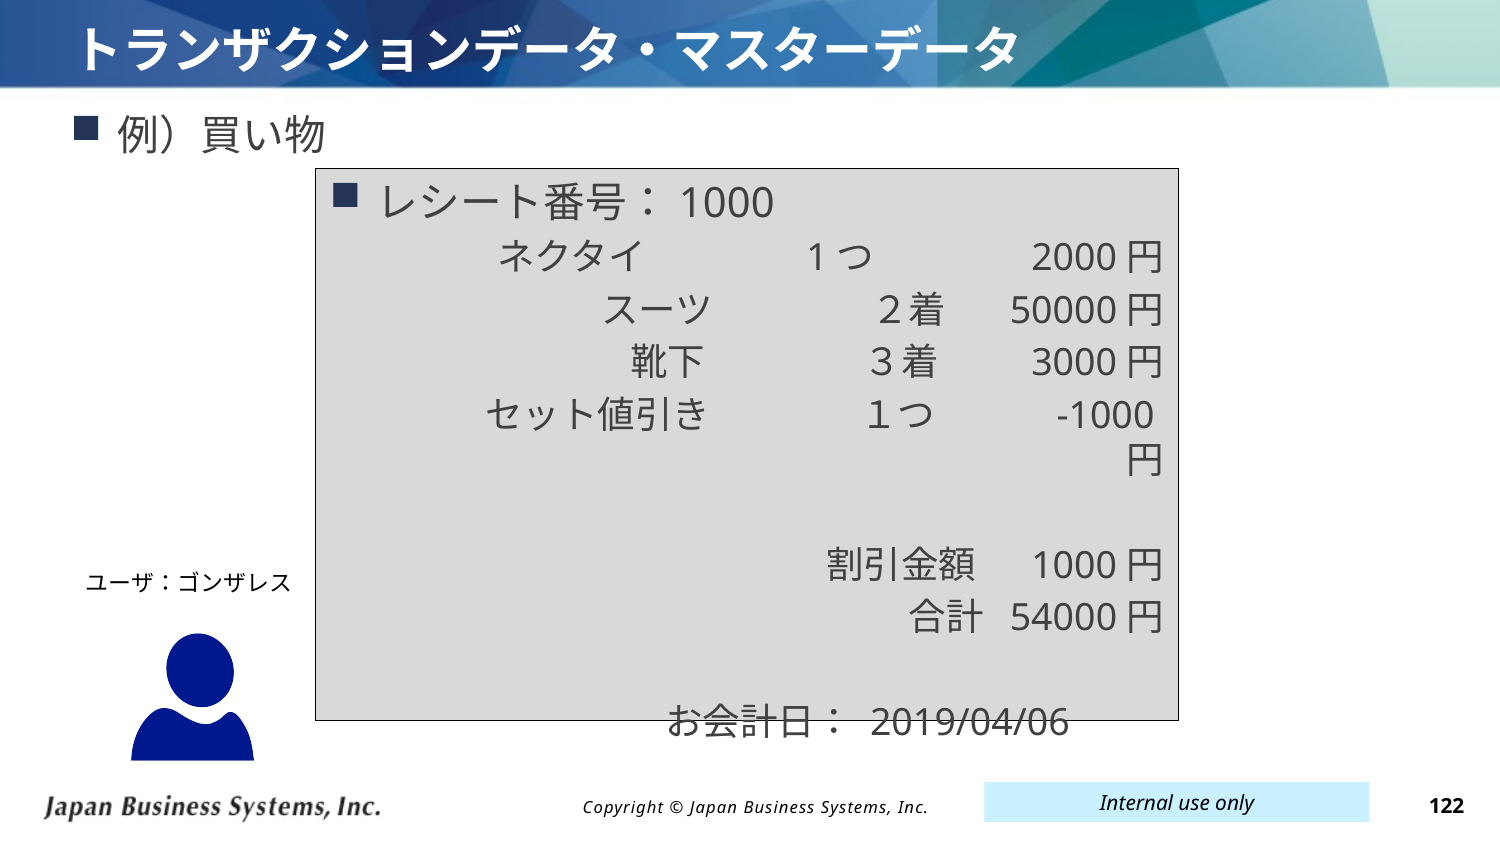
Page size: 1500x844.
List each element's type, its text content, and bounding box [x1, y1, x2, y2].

title トランザクションデータ・マスターデータ [57, 10, 1441, 79]
picture [0, 0, 1500, 844]
list 例）買い物 [55, 101, 1439, 169]
text_box ユーザ：ゴンザレス [71, 561, 347, 604]
text_box レシート番号：1000 ネクタイ 1つ 2000円 スーツ ２着 50000円 靴下 ３着 3000円 セット値引き １つ -1000円 割引金額 1000円 合計 54000円 お会計日： 2019/04/06 [315, 168, 1179, 721]
